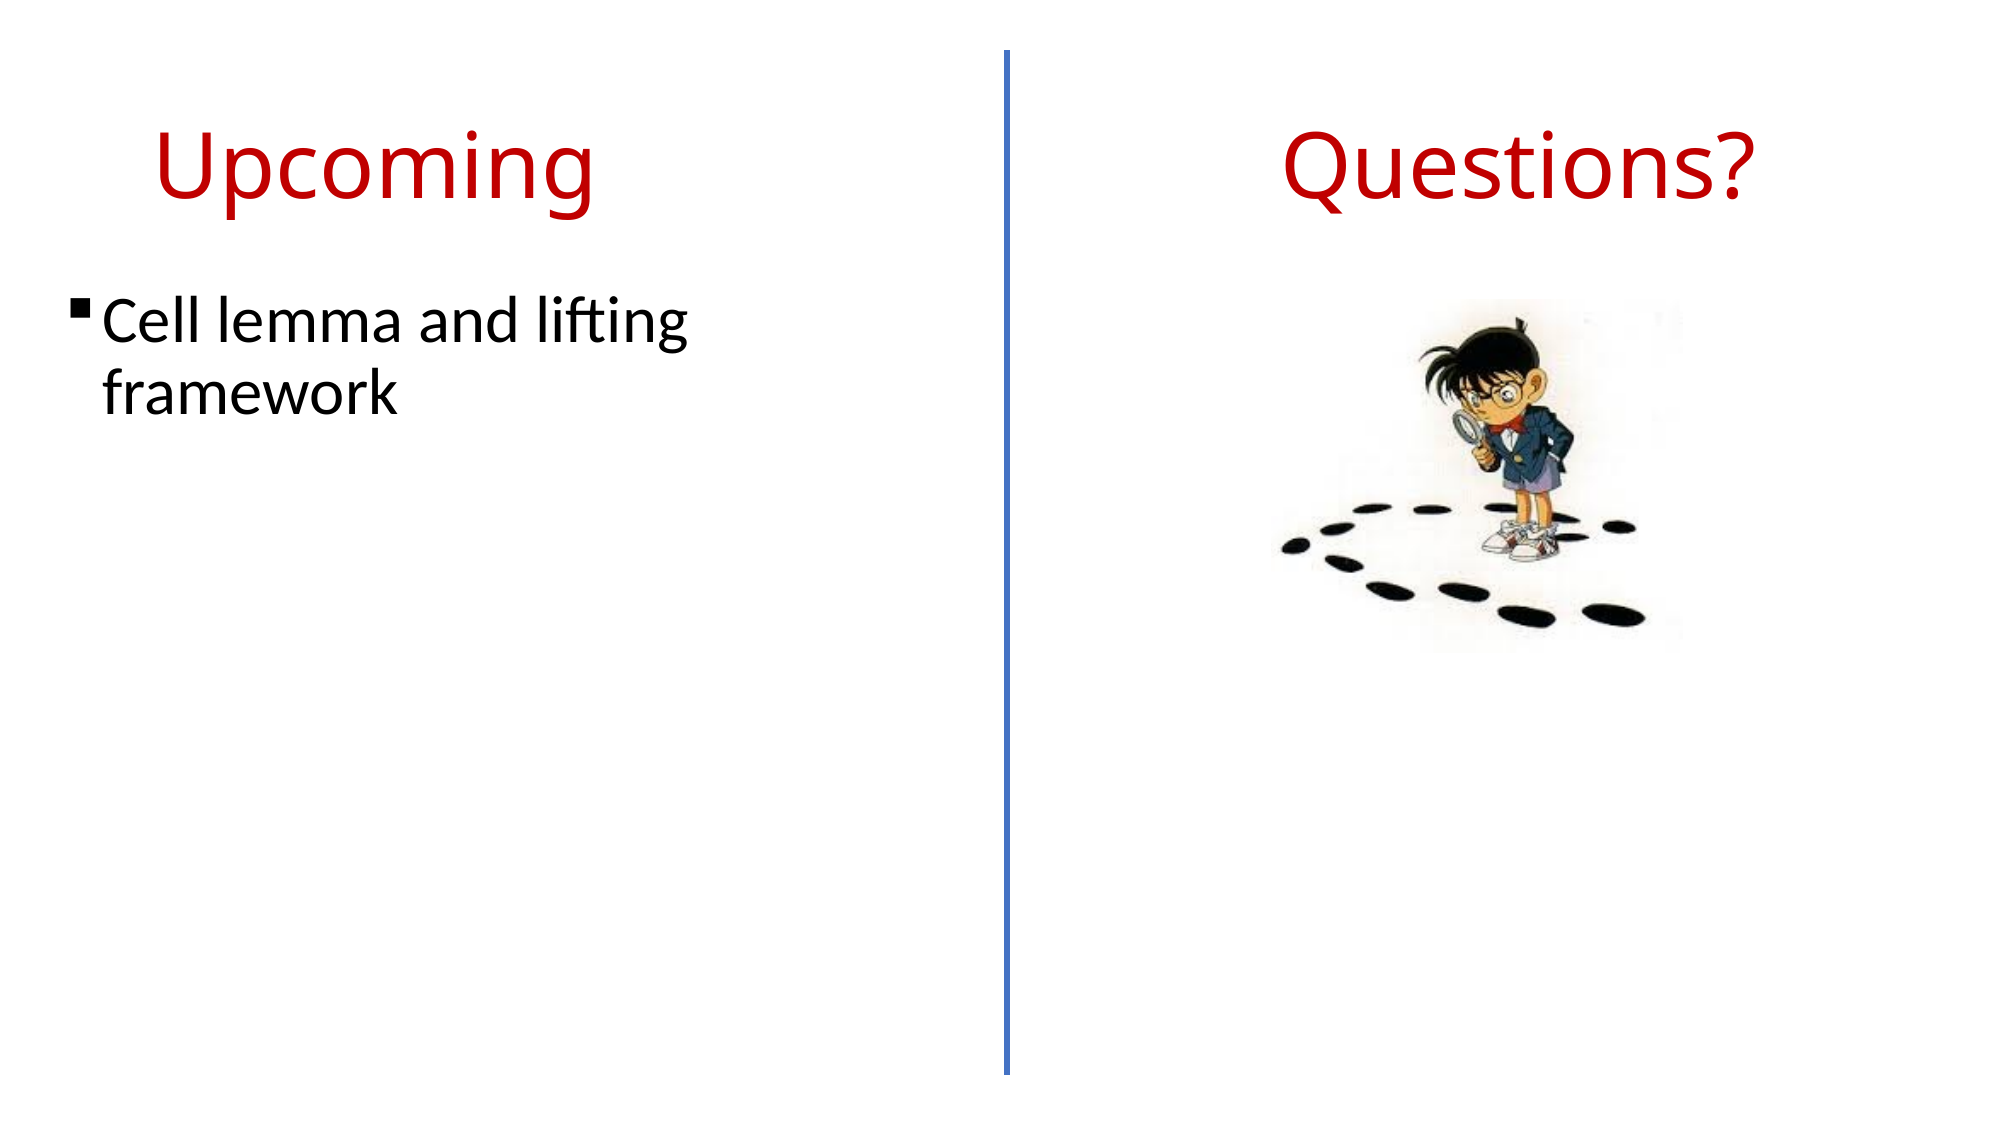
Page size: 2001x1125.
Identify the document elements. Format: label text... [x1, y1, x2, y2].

text_box Upcoming [137, 59, 783, 277]
title Questions? [1264, 59, 1863, 278]
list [1271, 299, 1683, 653]
text_box Cell lemma and lifting framework [50, 277, 971, 1017]
